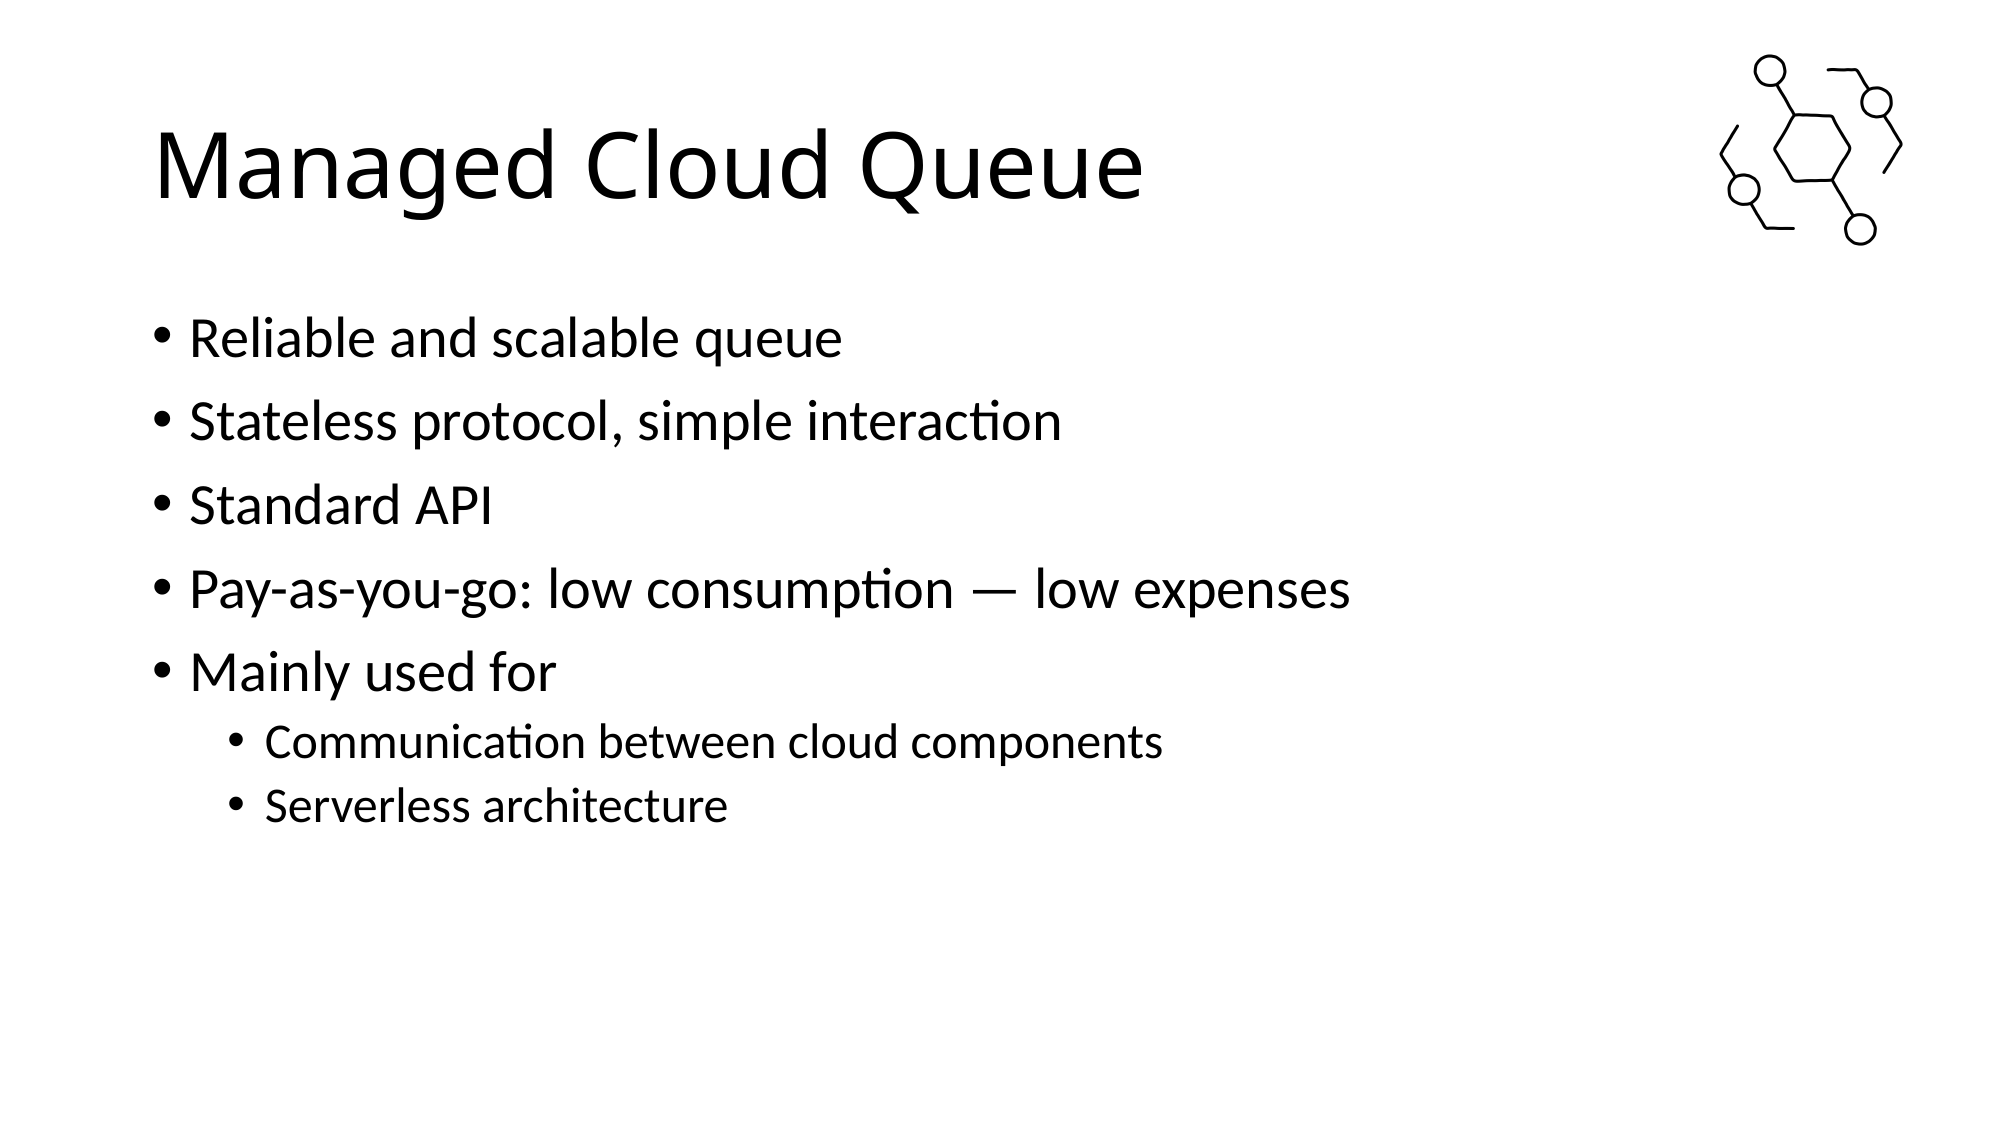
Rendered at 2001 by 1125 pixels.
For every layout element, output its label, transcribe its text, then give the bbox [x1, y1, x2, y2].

title Managed Cloud Queue [137, 59, 1863, 278]
picture [1717, 52, 1905, 248]
list Reliable and scalable queue Stateless protocol, simple interaction Standard API Pay-as-you-go: low consumption — low expenses Mainly used for Communication between cloud components Serverless architecture [137, 299, 1863, 1014]
